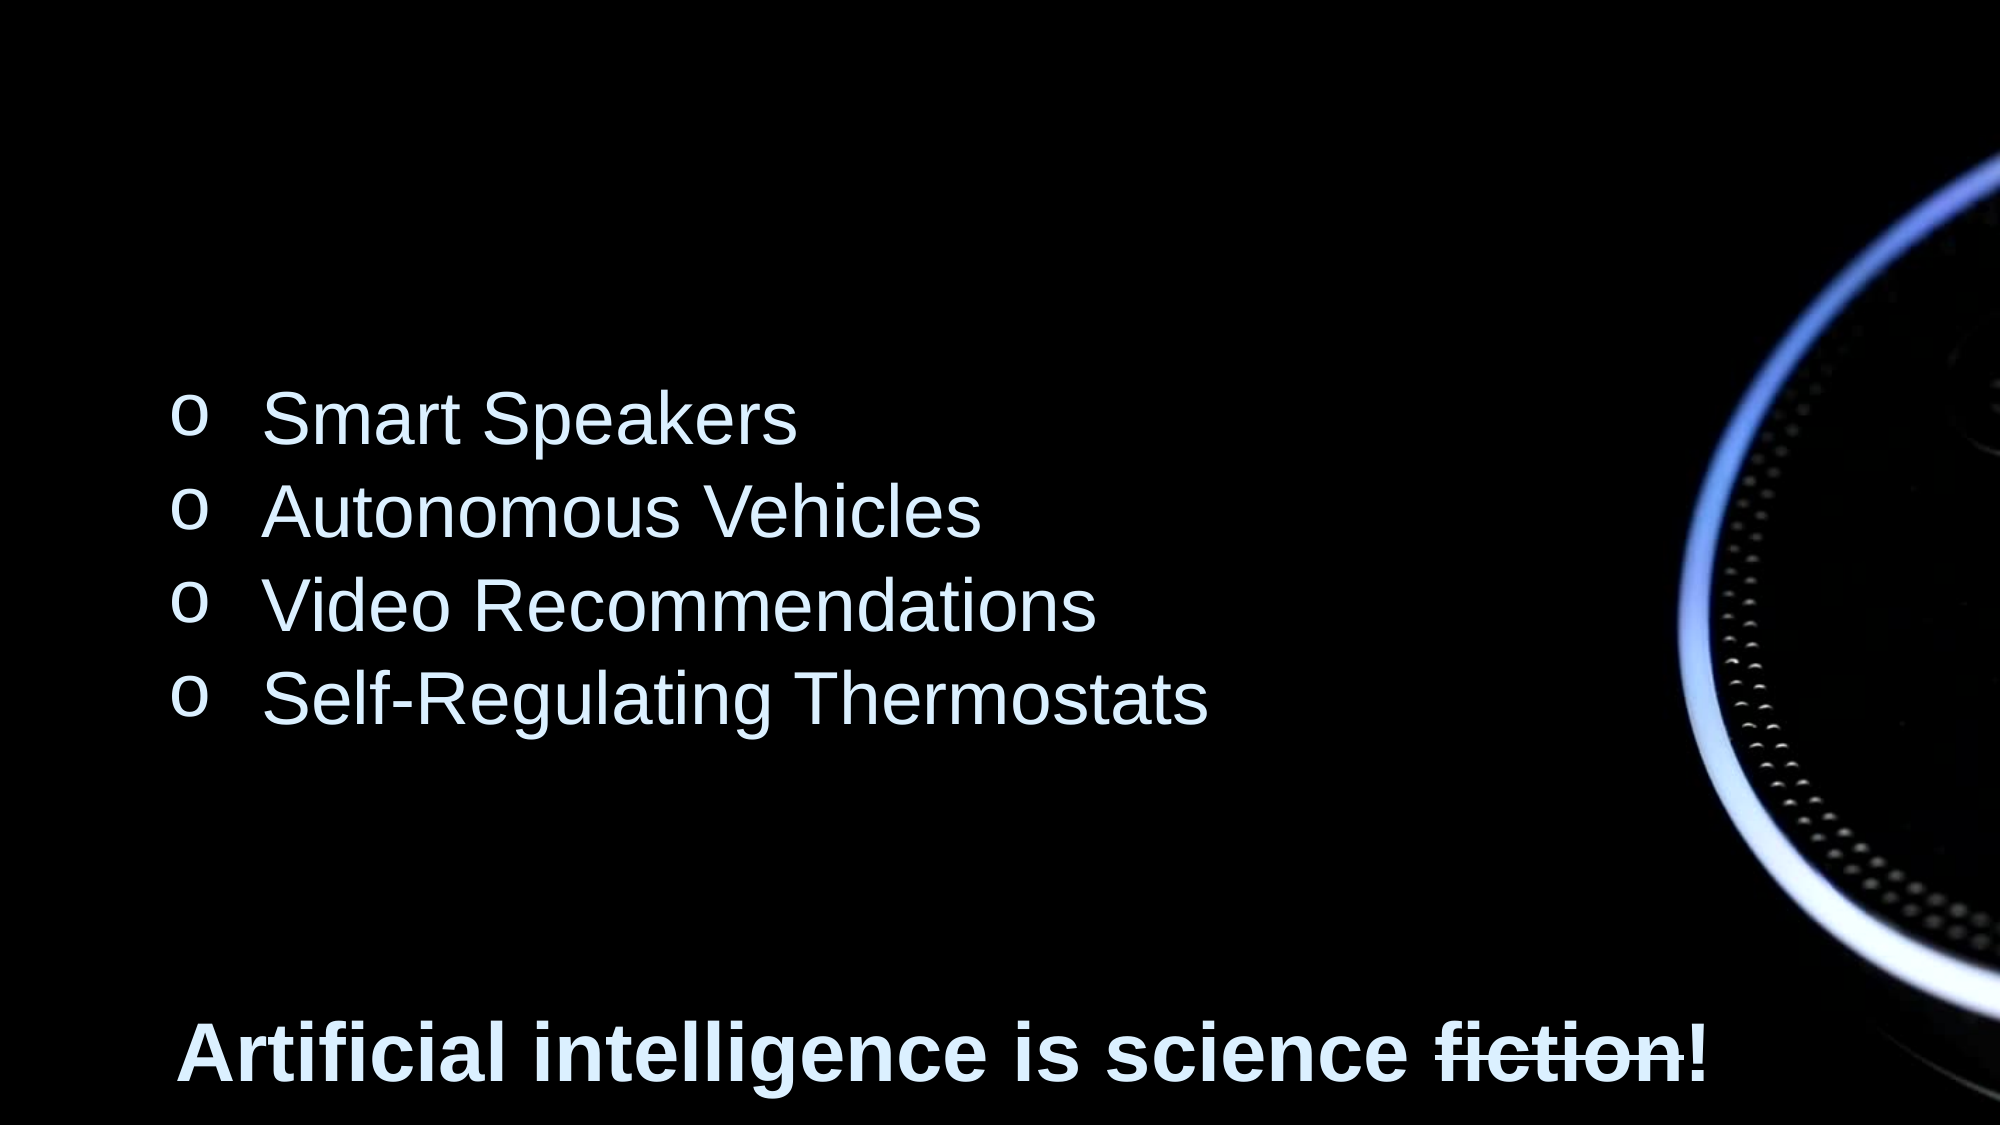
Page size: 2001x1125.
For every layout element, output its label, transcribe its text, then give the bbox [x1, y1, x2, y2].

text_box Smart Speakers Autonomous Vehicles Video Recommendations Self-Regulating Thermostats [137, 355, 313, 766]
text_box Artificial intelligence is science fiction! [137, 985, 313, 1124]
picture [313, 0, 2000, 1125]
